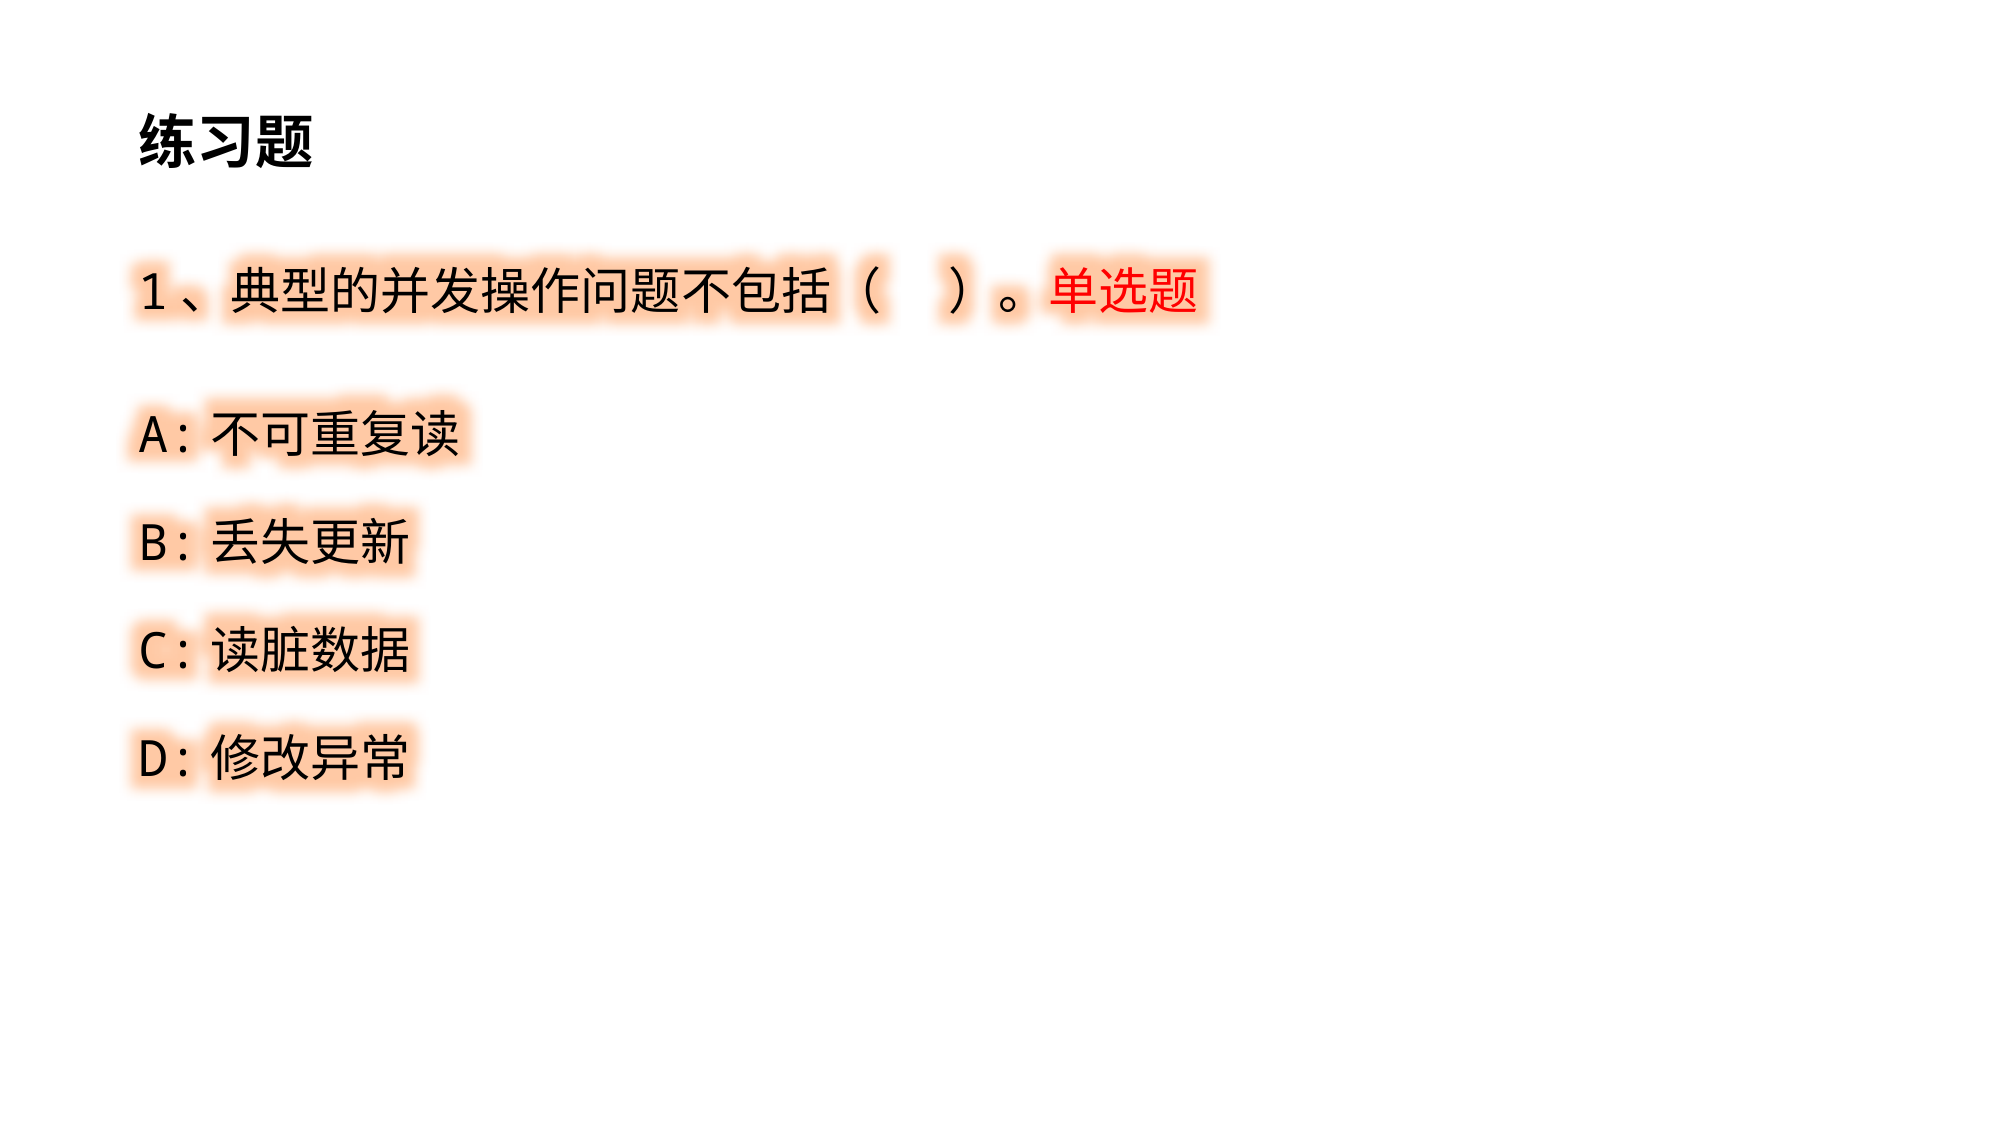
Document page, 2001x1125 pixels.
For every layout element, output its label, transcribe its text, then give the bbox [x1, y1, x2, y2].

text_box 练习题 [120, 95, 1568, 184]
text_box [113, 212, 1847, 1055]
text_box 数据库完整性 [117, 216, 1843, 1051]
text_box 1、典型的并发操作问题不包括（ ）。单选题 A:不可重复读 B:丢失更新 C:读脏数据 D:修改异常 [120, 219, 1839, 1047]
